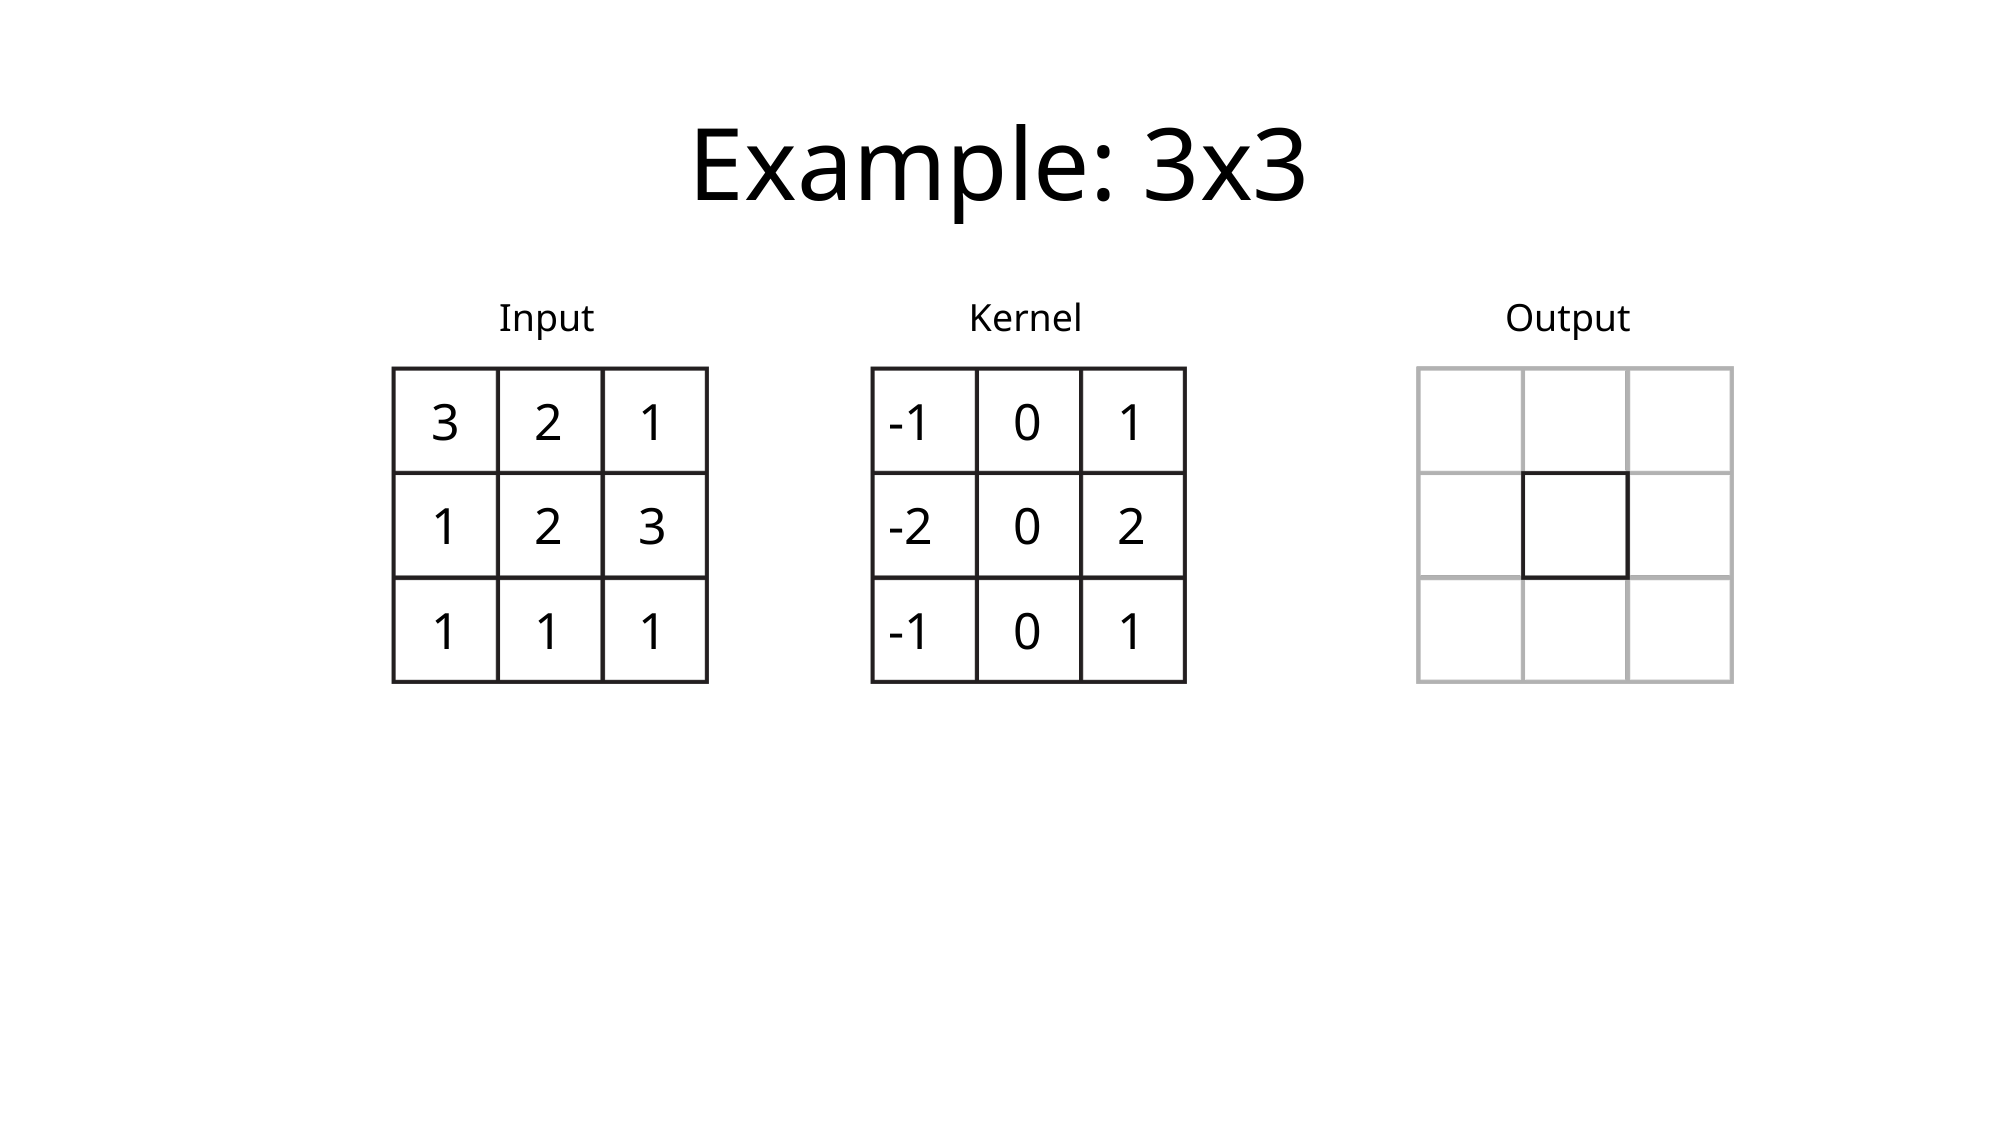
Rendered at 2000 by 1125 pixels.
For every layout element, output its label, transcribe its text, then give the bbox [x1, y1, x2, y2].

picture [866, 362, 1191, 688]
title Example: 3x3 [137, 59, 1862, 278]
text_box Output [1490, 286, 1646, 347]
picture [1412, 362, 1738, 688]
picture [387, 362, 713, 688]
text_box Kernel [954, 286, 1098, 347]
text_box Input [484, 286, 610, 347]
